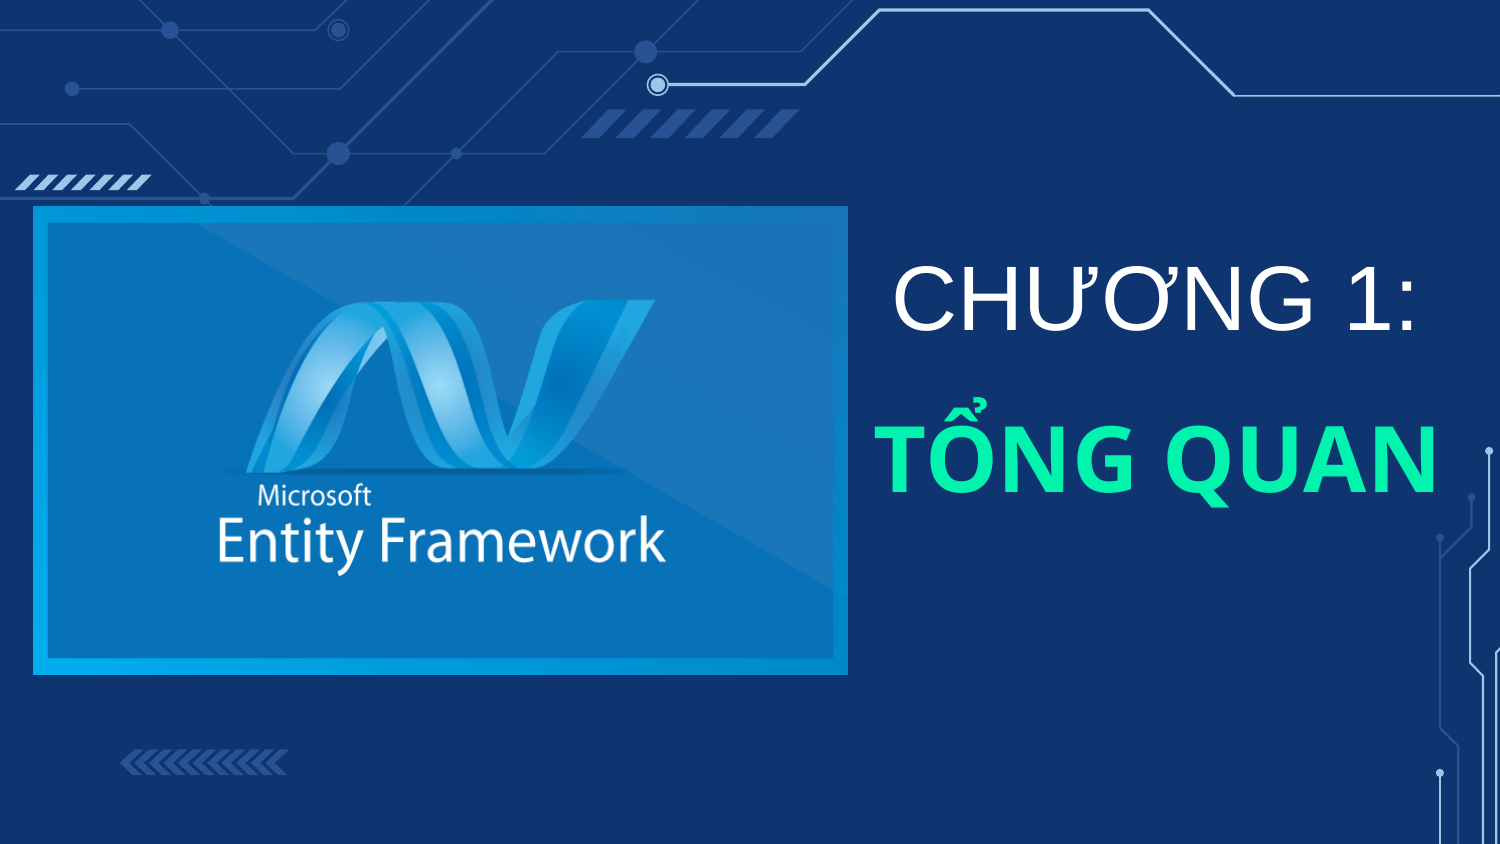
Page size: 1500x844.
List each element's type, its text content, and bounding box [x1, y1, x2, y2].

picture [49, 205, 848, 657]
text_box CHƯƠNG 1: [876, 231, 1500, 357]
title TỔNG QUAN [852, 396, 1442, 515]
